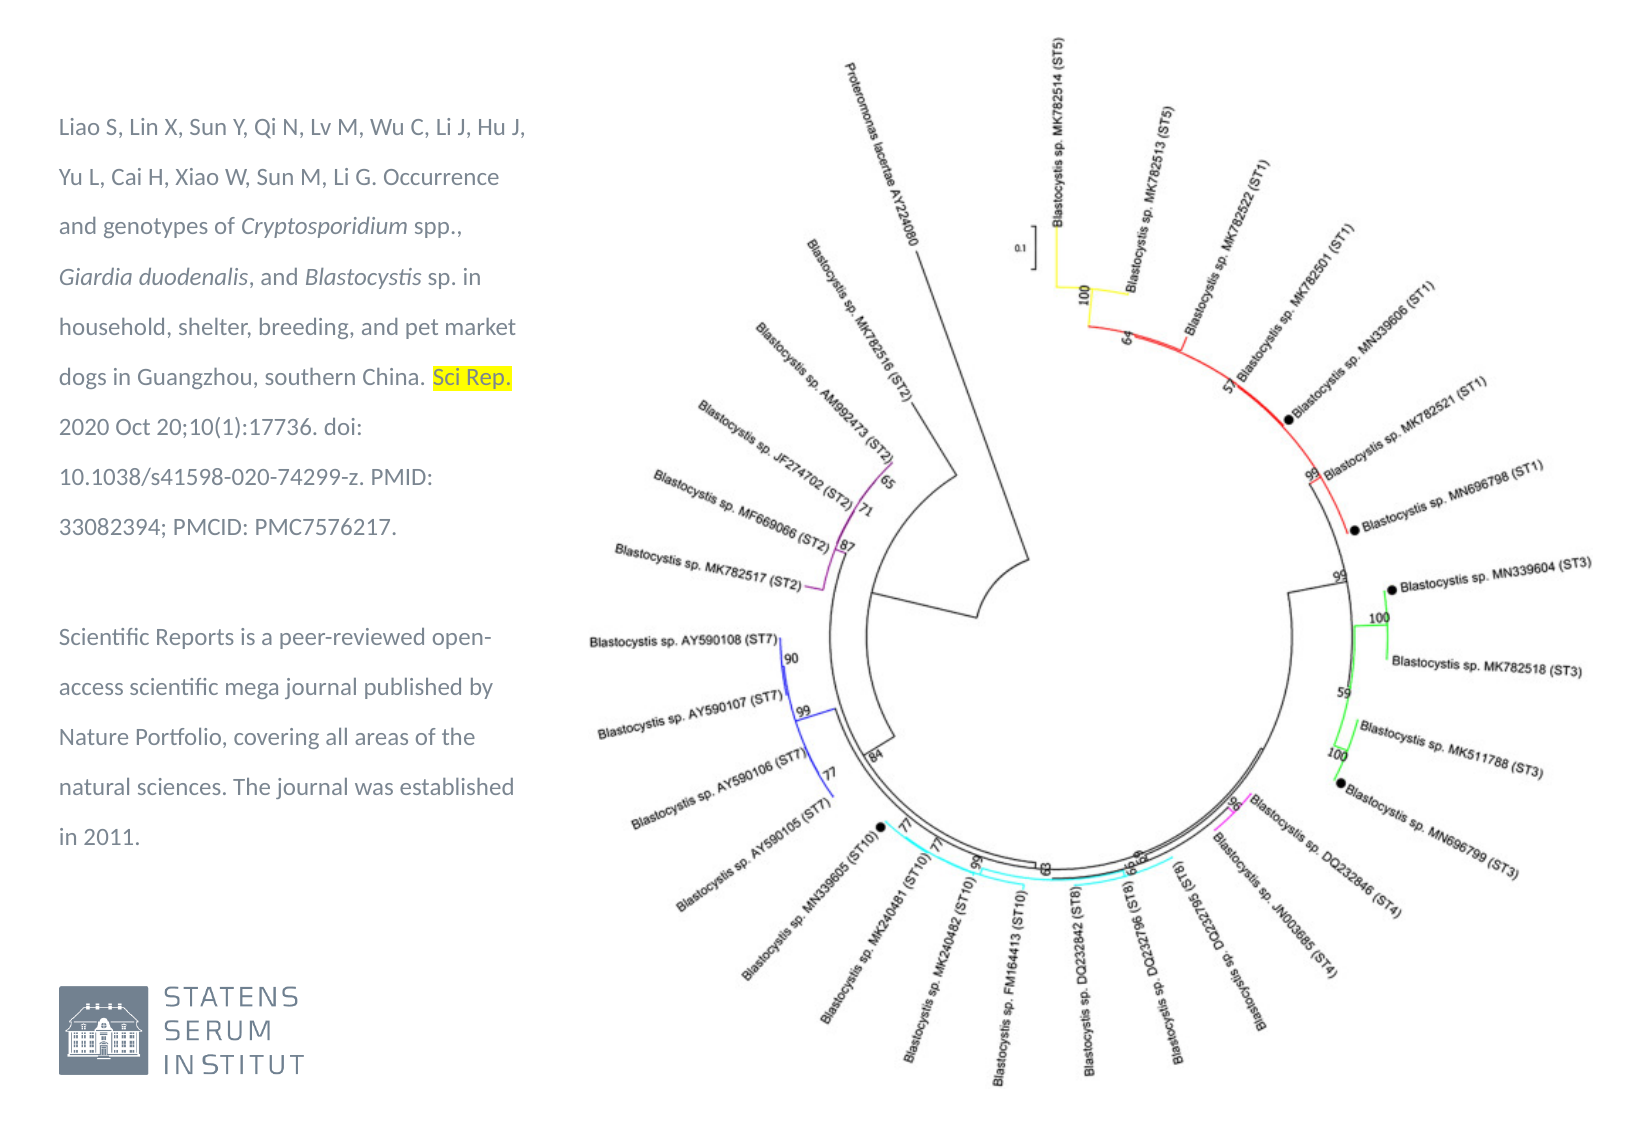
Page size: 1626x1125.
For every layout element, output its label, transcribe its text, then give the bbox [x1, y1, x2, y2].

picture [59, 986, 304, 1075]
picture [587, 36, 1593, 1089]
list Liao S, Lin X, Sun Y, Qi N, Lv M, Wu C, Li J, Hu J, Yu L, Cai H, Xiao W, Sun M, Li G. Occurrence and genotypes of Cryptosporidium spp., Giardia duodenalis, and Blastocystis sp. in household, shelter, breeding, and pet market dogs in Guangzhou, southern China. Sci Rep. 2020 Oct 20;10(1):17736. doi: 10.1038/s41598-020-74299-z. PMID: 33082394; PMCID: PMC7576217. Scientific Reports is a peer-reviewed open-access scientific mega journal published by Nature Portfolio, covering all areas of the natural sciences. The journal was established in 2011. [59, 90, 541, 931]
